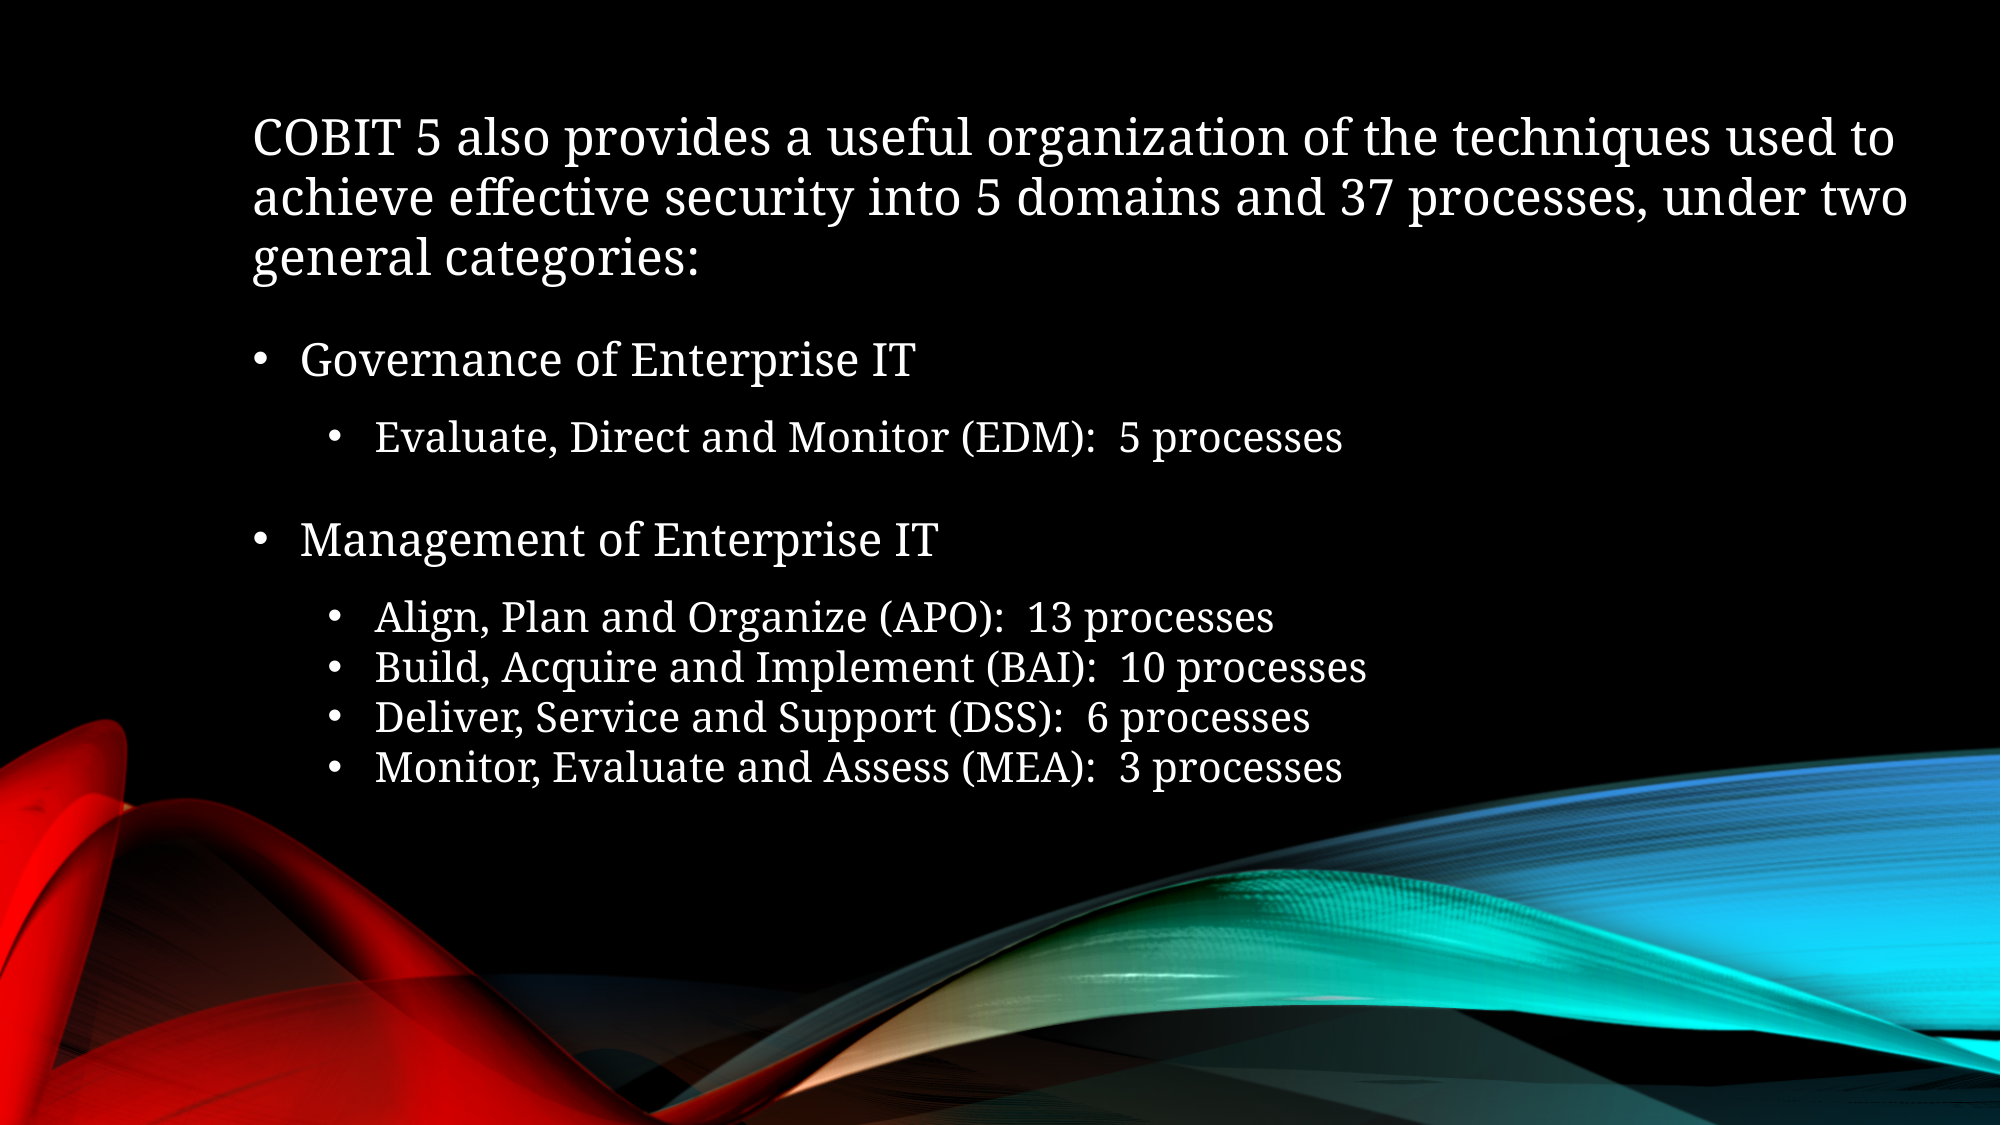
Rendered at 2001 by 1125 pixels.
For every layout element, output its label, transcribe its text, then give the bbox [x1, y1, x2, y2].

text_box COBIT 5 also provides a useful organization of the techniques used to achieve effective security into 5 domains and 37 processes, under two general categories: Governance of Enterprise IT Evaluate, Direct and Monitor (EDM): 5 processes Management of Enterprise IT Align, Plan and Organize (APO): 13 processes Build, Acquire and Implement (BAI): 10 processes Deliver, Service and Support (DSS): 6 processes Monitor, Evaluate and Assess (MEA): 3 processes [237, 98, 1935, 798]
picture [0, 717, 2000, 1125]
